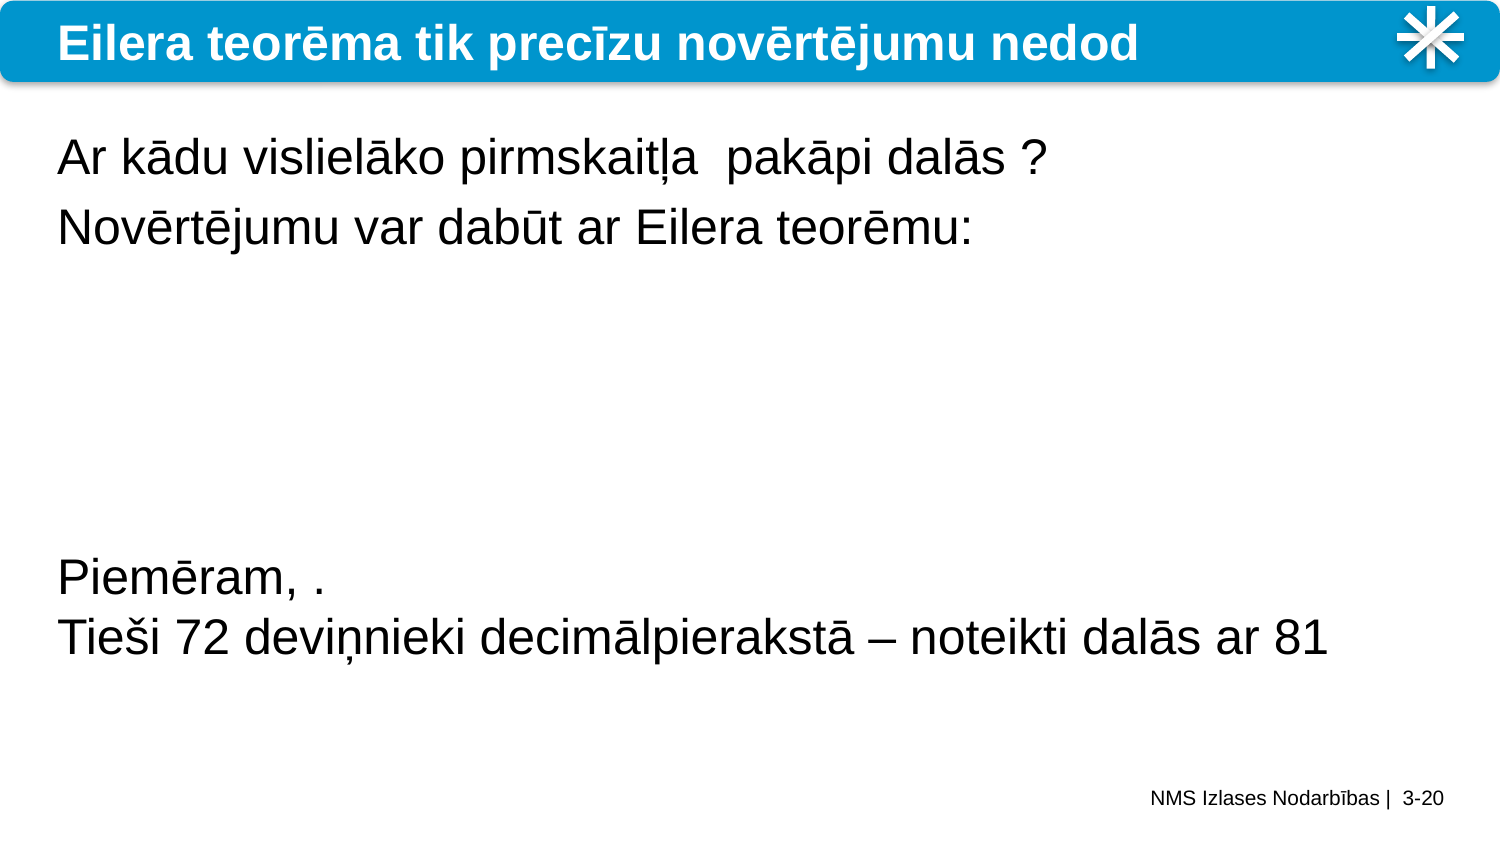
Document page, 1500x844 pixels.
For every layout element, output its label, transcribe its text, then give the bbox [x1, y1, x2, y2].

title Eilera teorēma tik precīzu novērtējumu nedod [56, 10, 1297, 73]
